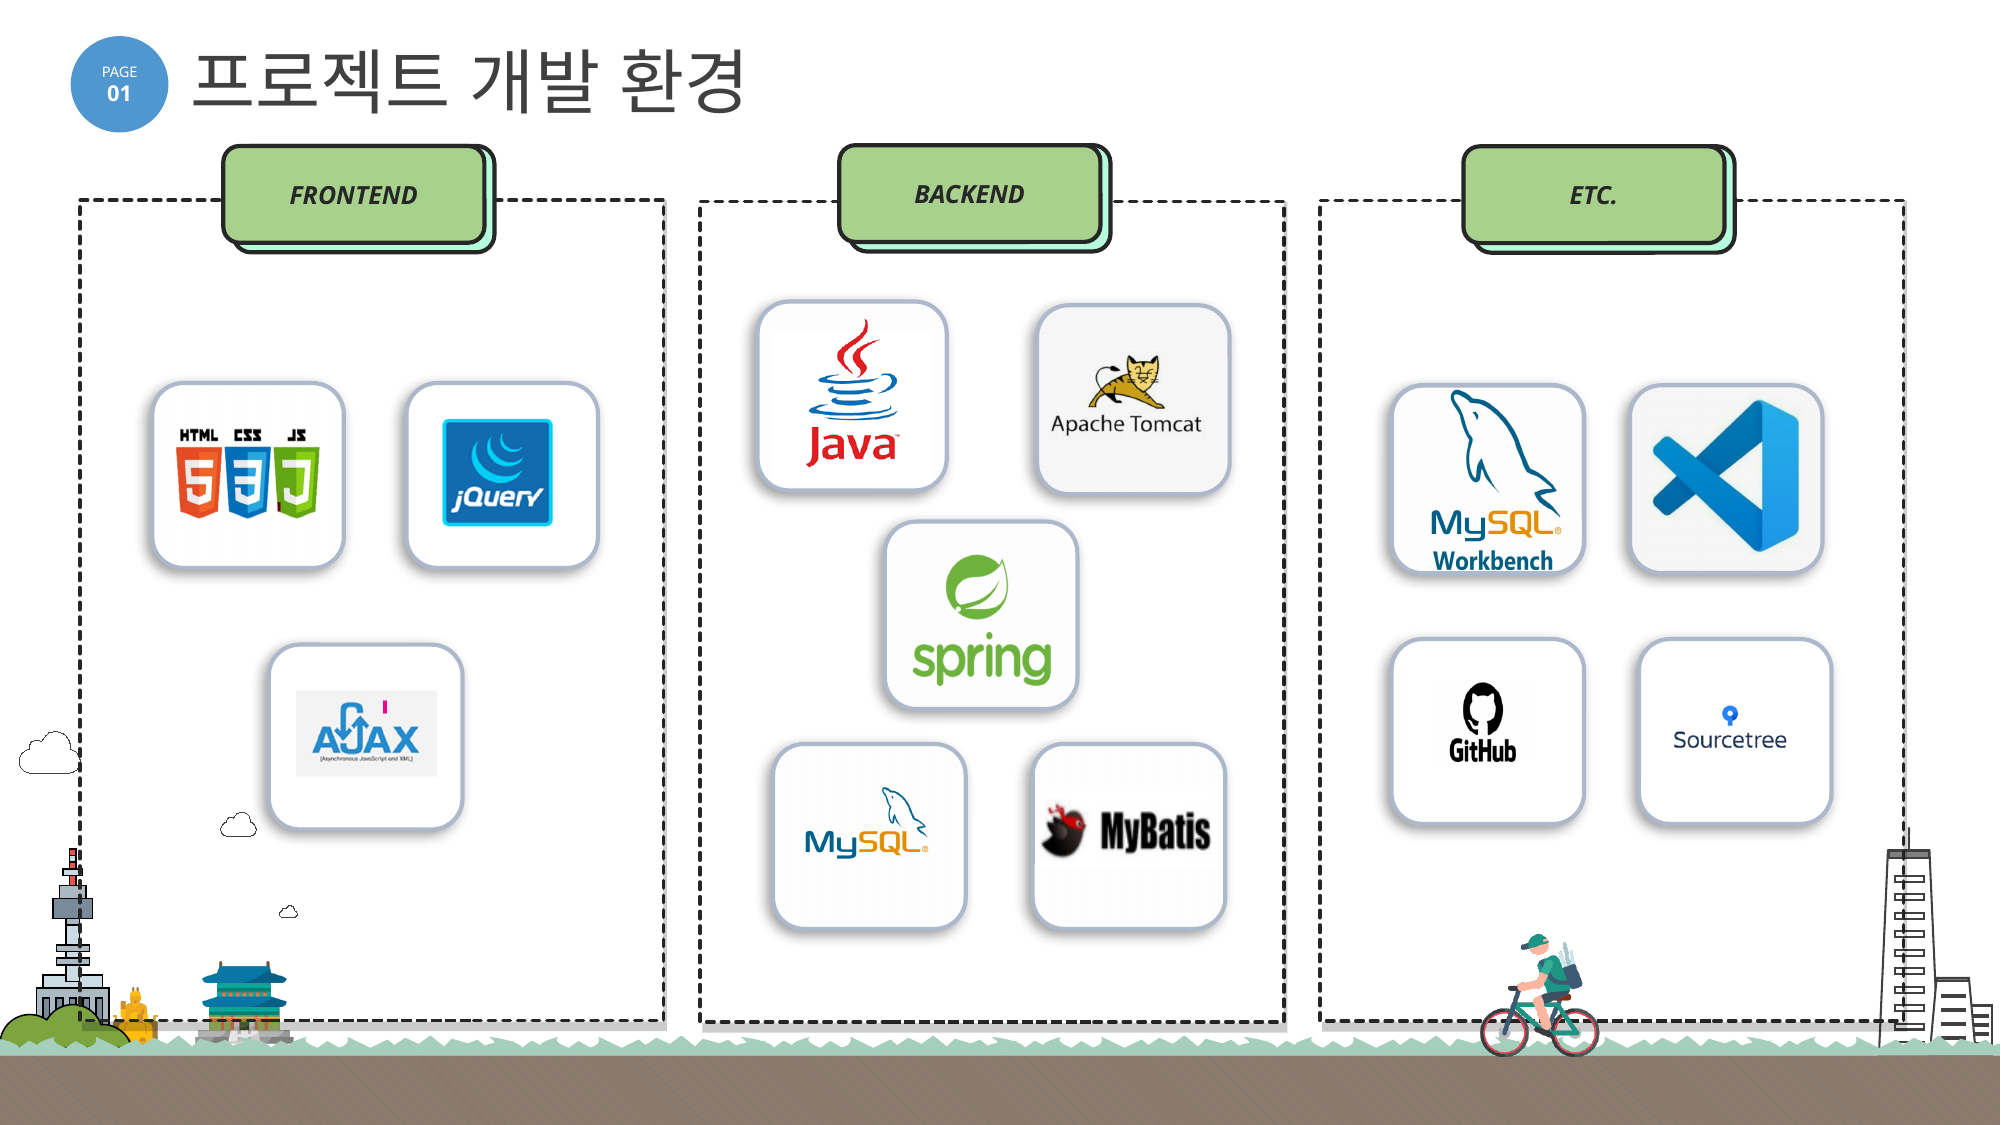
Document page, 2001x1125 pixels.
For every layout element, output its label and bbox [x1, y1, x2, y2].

text_box [79, 145, 1908, 1033]
text_box [70, 30, 1189, 133]
picture [1478, 934, 1601, 1058]
text_box [0, 731, 2000, 1125]
